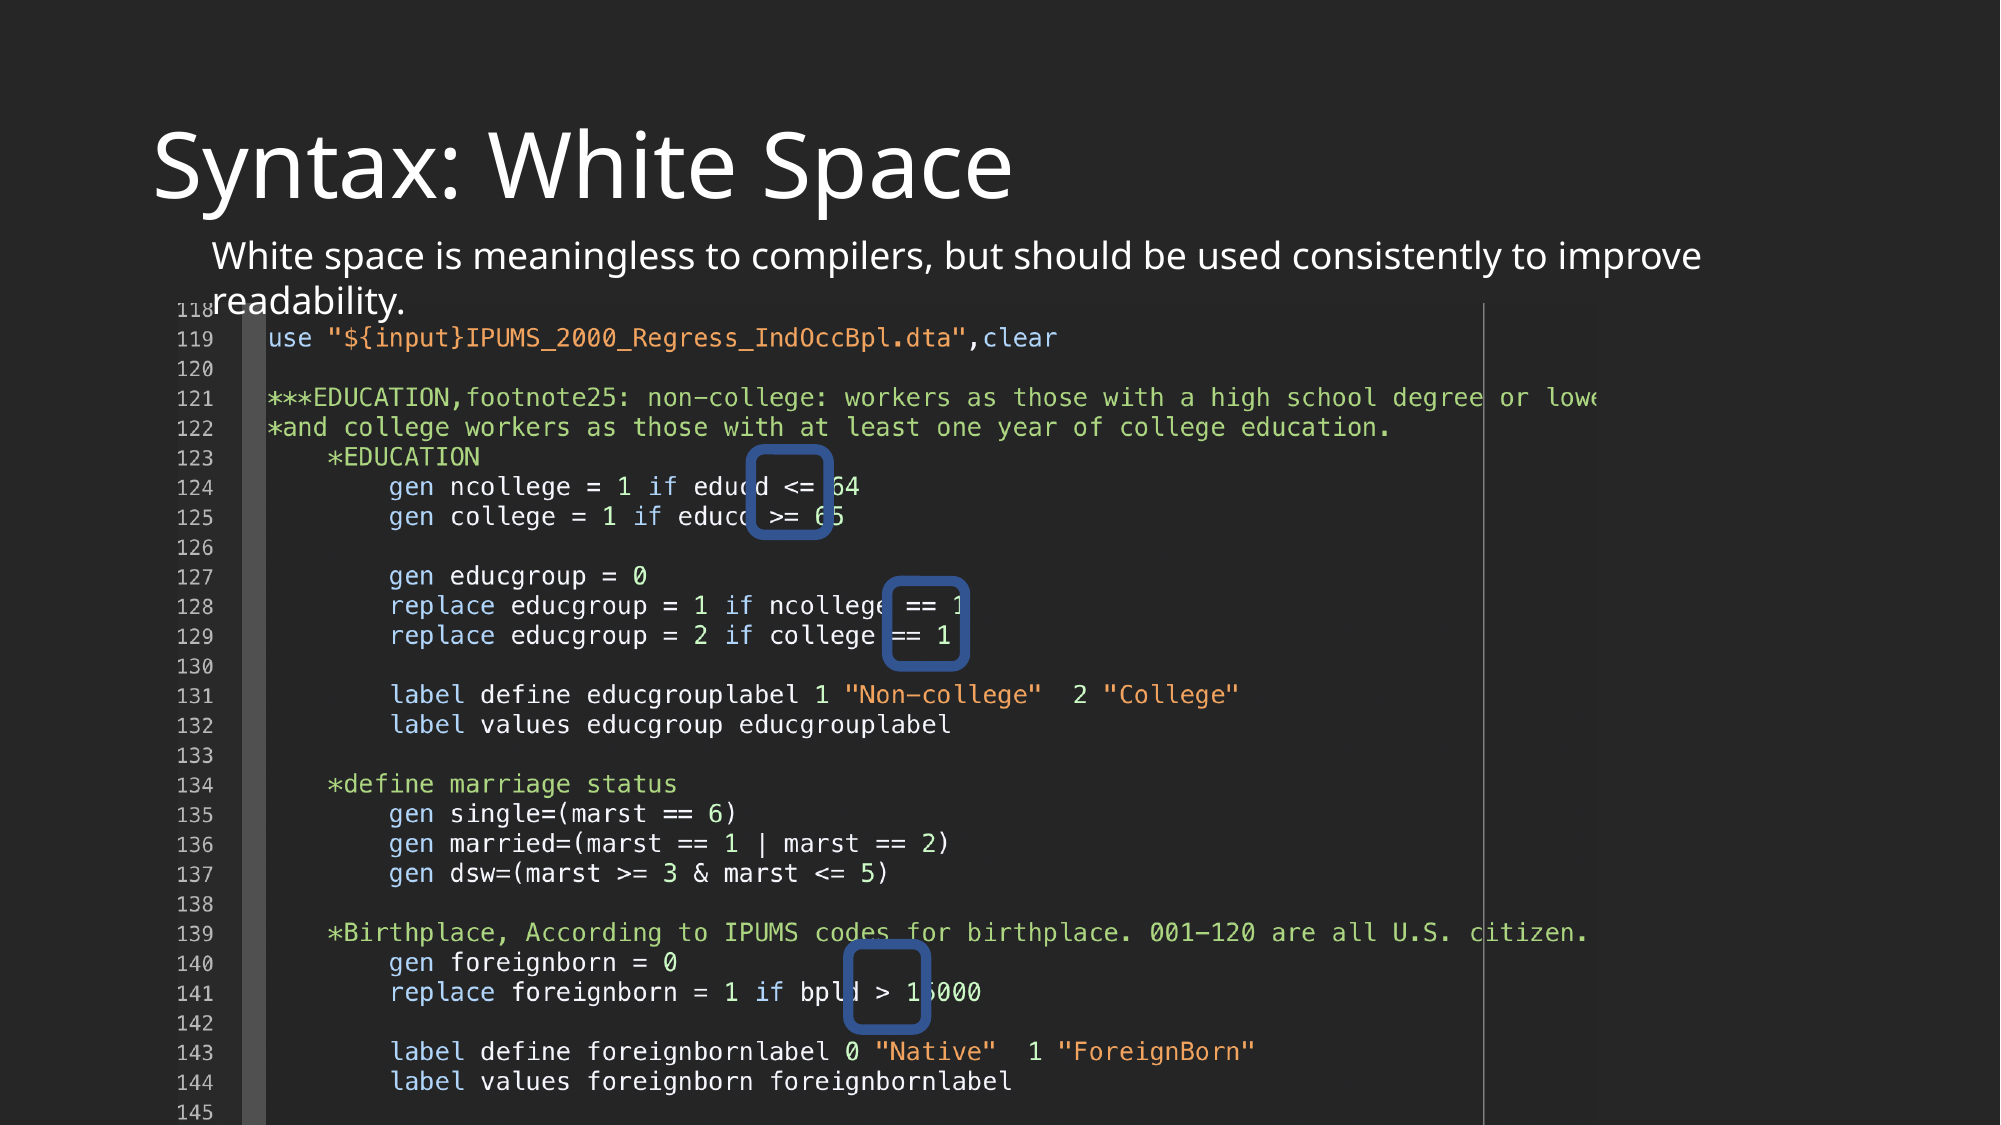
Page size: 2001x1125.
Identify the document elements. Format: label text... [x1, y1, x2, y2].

text_box White space is meaningless to compilers, but should be used consistently to improve readability. [196, 224, 1768, 329]
text_box Syntax: White Space [137, 59, 1863, 278]
picture [178, 303, 1597, 1125]
